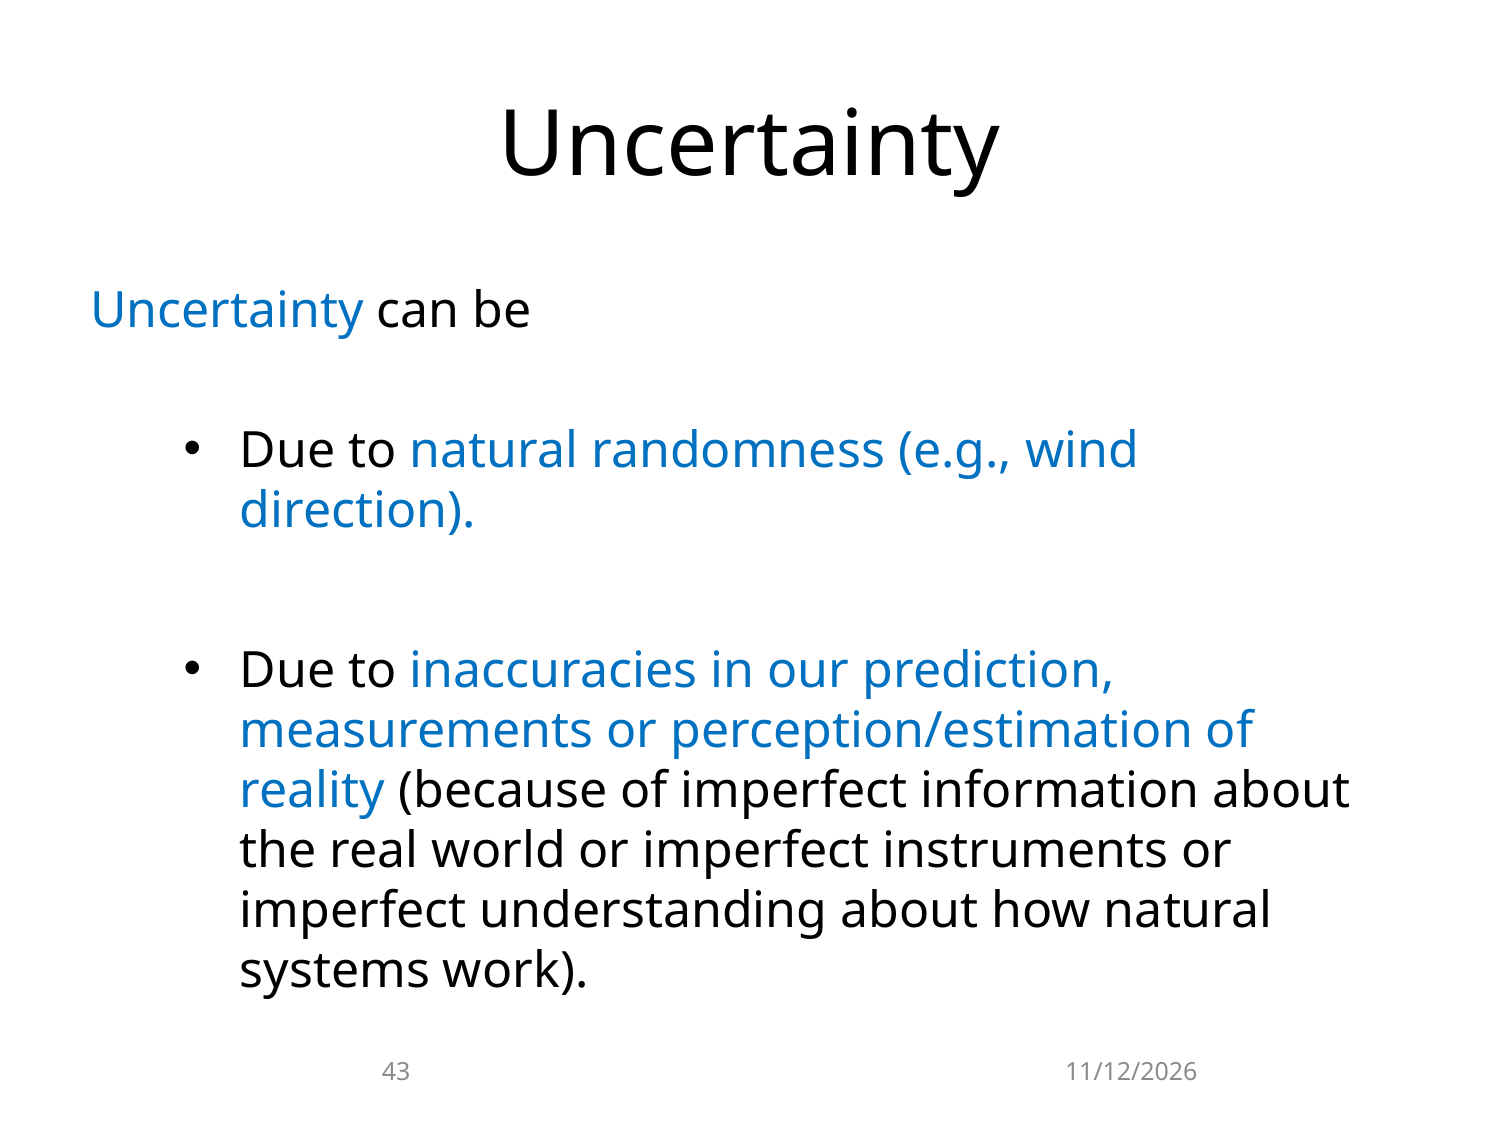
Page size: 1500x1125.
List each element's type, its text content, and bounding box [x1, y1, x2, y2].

slide_number 43 [100, 1042, 426, 1103]
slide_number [1050, 1042, 1426, 1103]
list Uncertainty can be Due to natural randomness (e.g., wind direction). Due to inaccuracies in our prediction, measurements or perception/estimation of reality (because of imperfect information about the real world or imperfect instruments or imperfect understanding about how natural systems work). [75, 200, 1375, 1010]
title Uncertainty [75, 45, 1425, 233]
